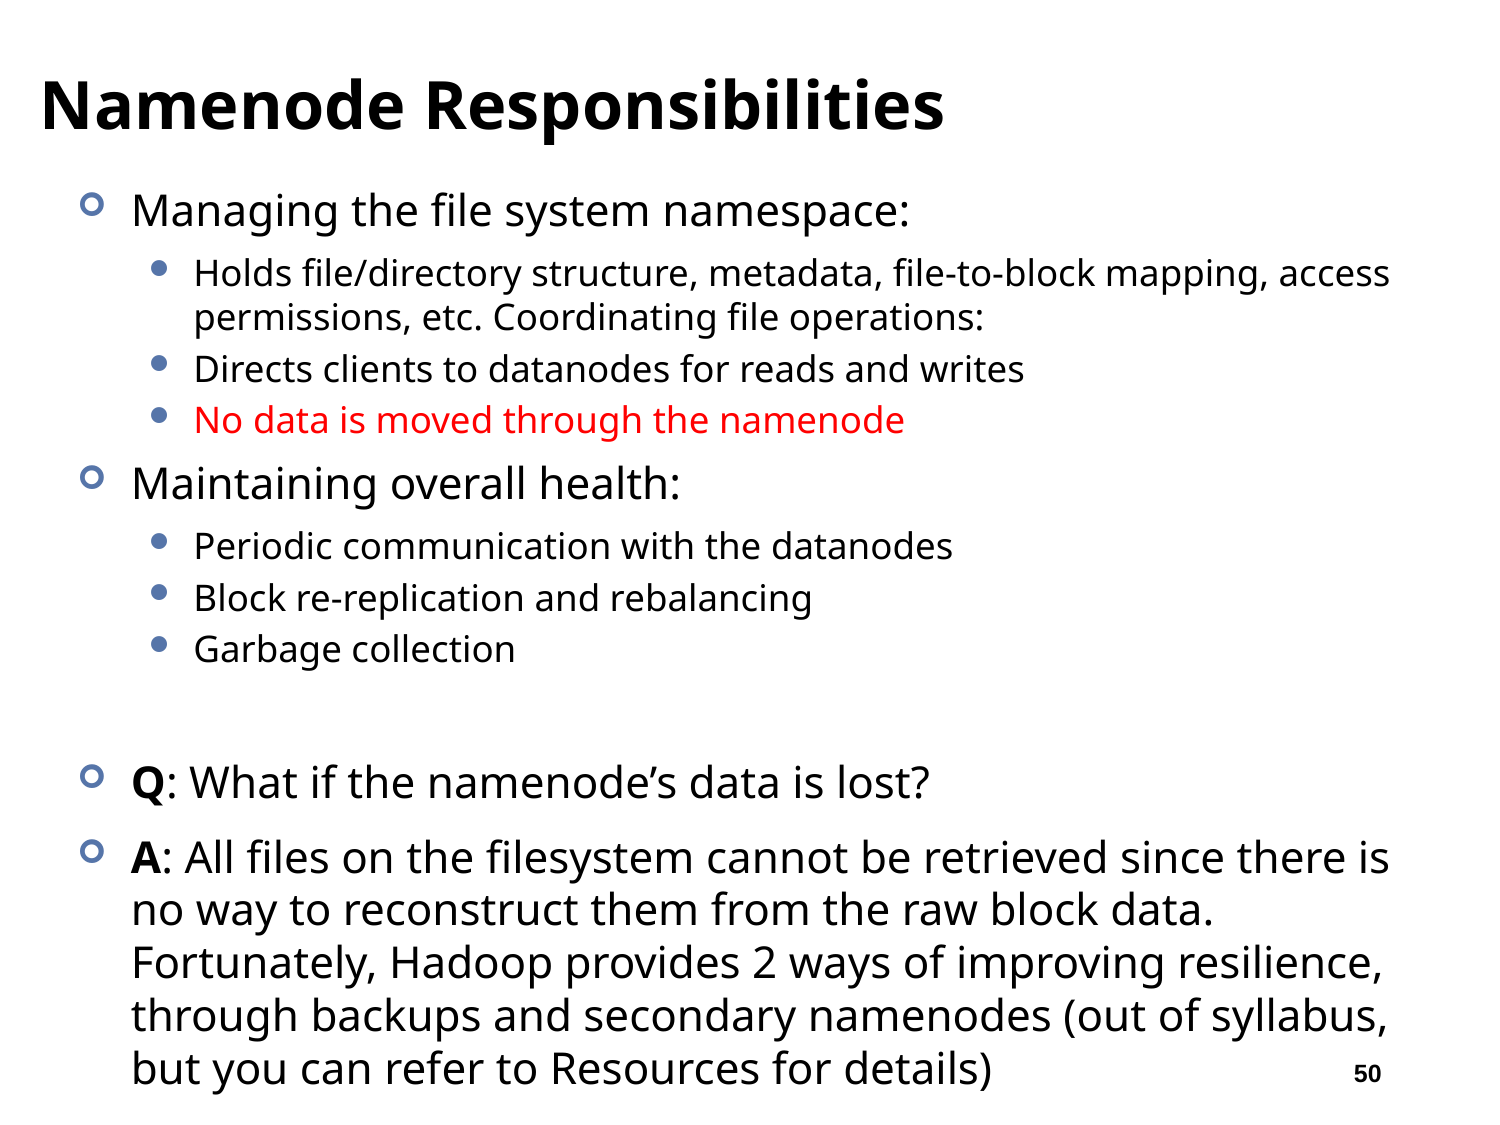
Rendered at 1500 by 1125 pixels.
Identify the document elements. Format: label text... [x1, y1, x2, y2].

title Namenode Responsibilities [24, 18, 1451, 188]
list Managing the file system namespace: Holds file/directory structure, metadata, file-to-block mapping, access permissions, etc. Coordinating file operations: Directs clients to datanodes for reads and writes No data is moved through the namenode Maintaining overall health: Periodic communication with the datanodes Block re-replication and rebalancing Garbage collection Q: What if the namenode’s data is lost? A: All files on the filesystem cannot be retrieved since there is no way to reconstruct them from the raw block data. Fortunately, Hadoop provides 2 ways of improving resilience, through backups and secondary namenodes (out of syllabus, but you can refer to Resources for details) [62, 174, 1451, 1103]
slide_number 50 [1059, 1042, 1397, 1103]
